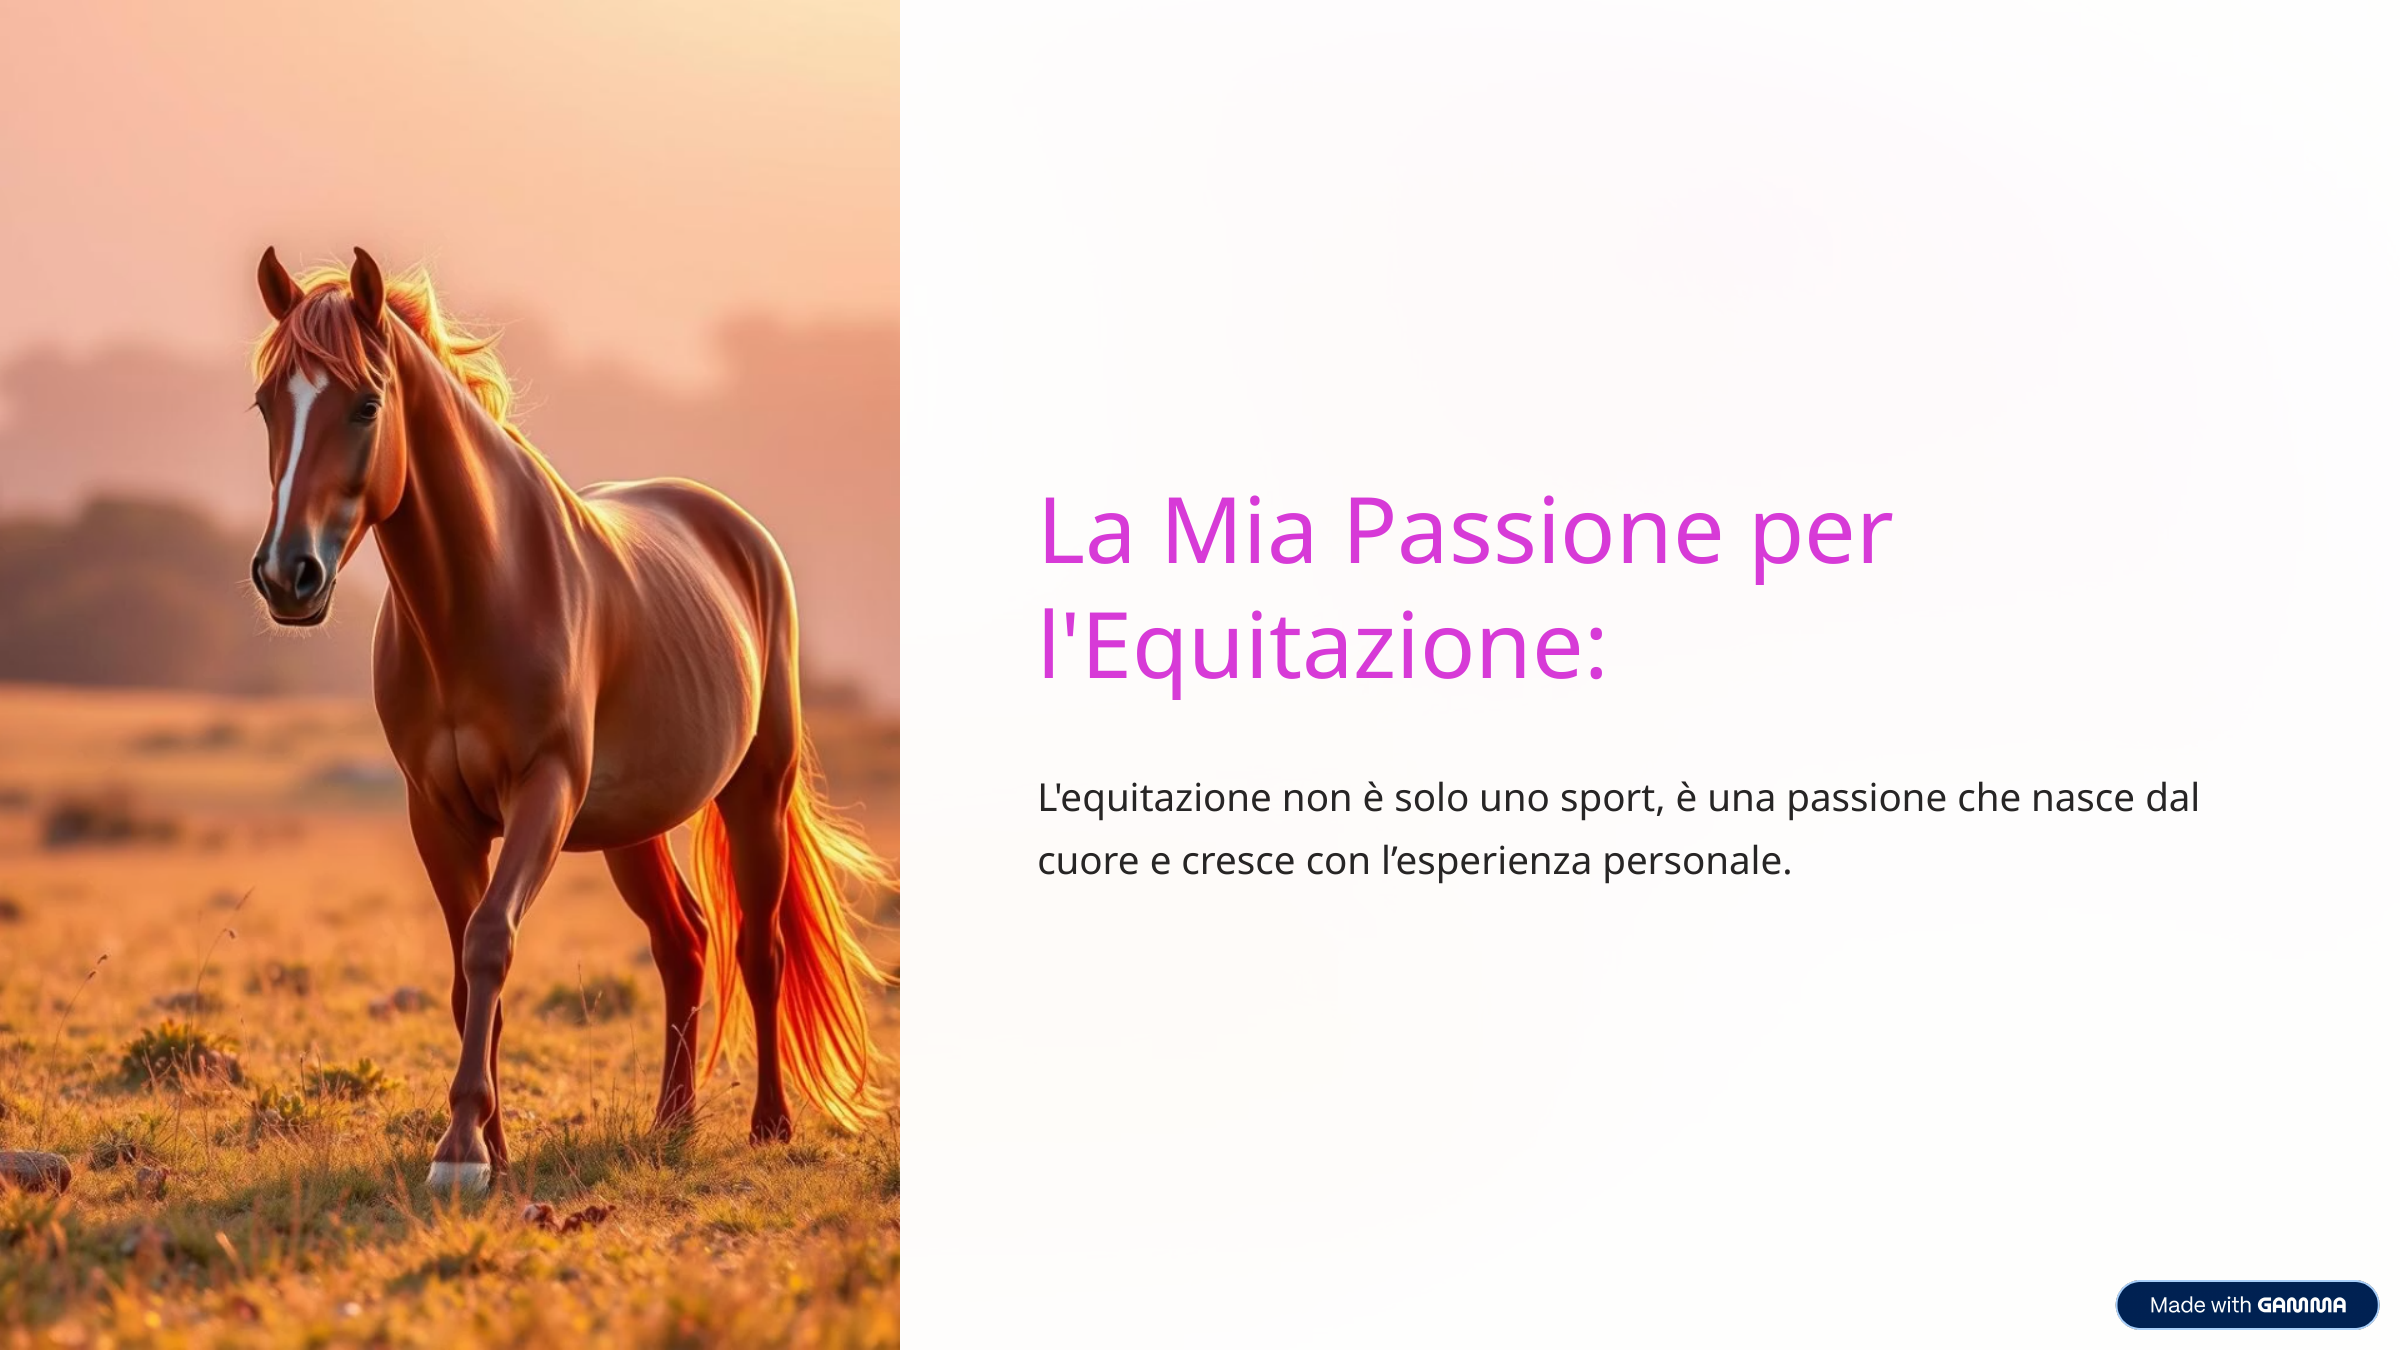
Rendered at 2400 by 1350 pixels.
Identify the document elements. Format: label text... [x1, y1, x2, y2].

text_box La Mia Passione per l'Equitazione: [1037, 467, 2263, 699]
text_box L'equitazione non è solo uno sport, è una passione che nasce dal cuore e cresce con l’esperienza personale. [1037, 757, 2263, 883]
picture [0, 0, 900, 1350]
picture [2106, 1271, 2389, 1339]
